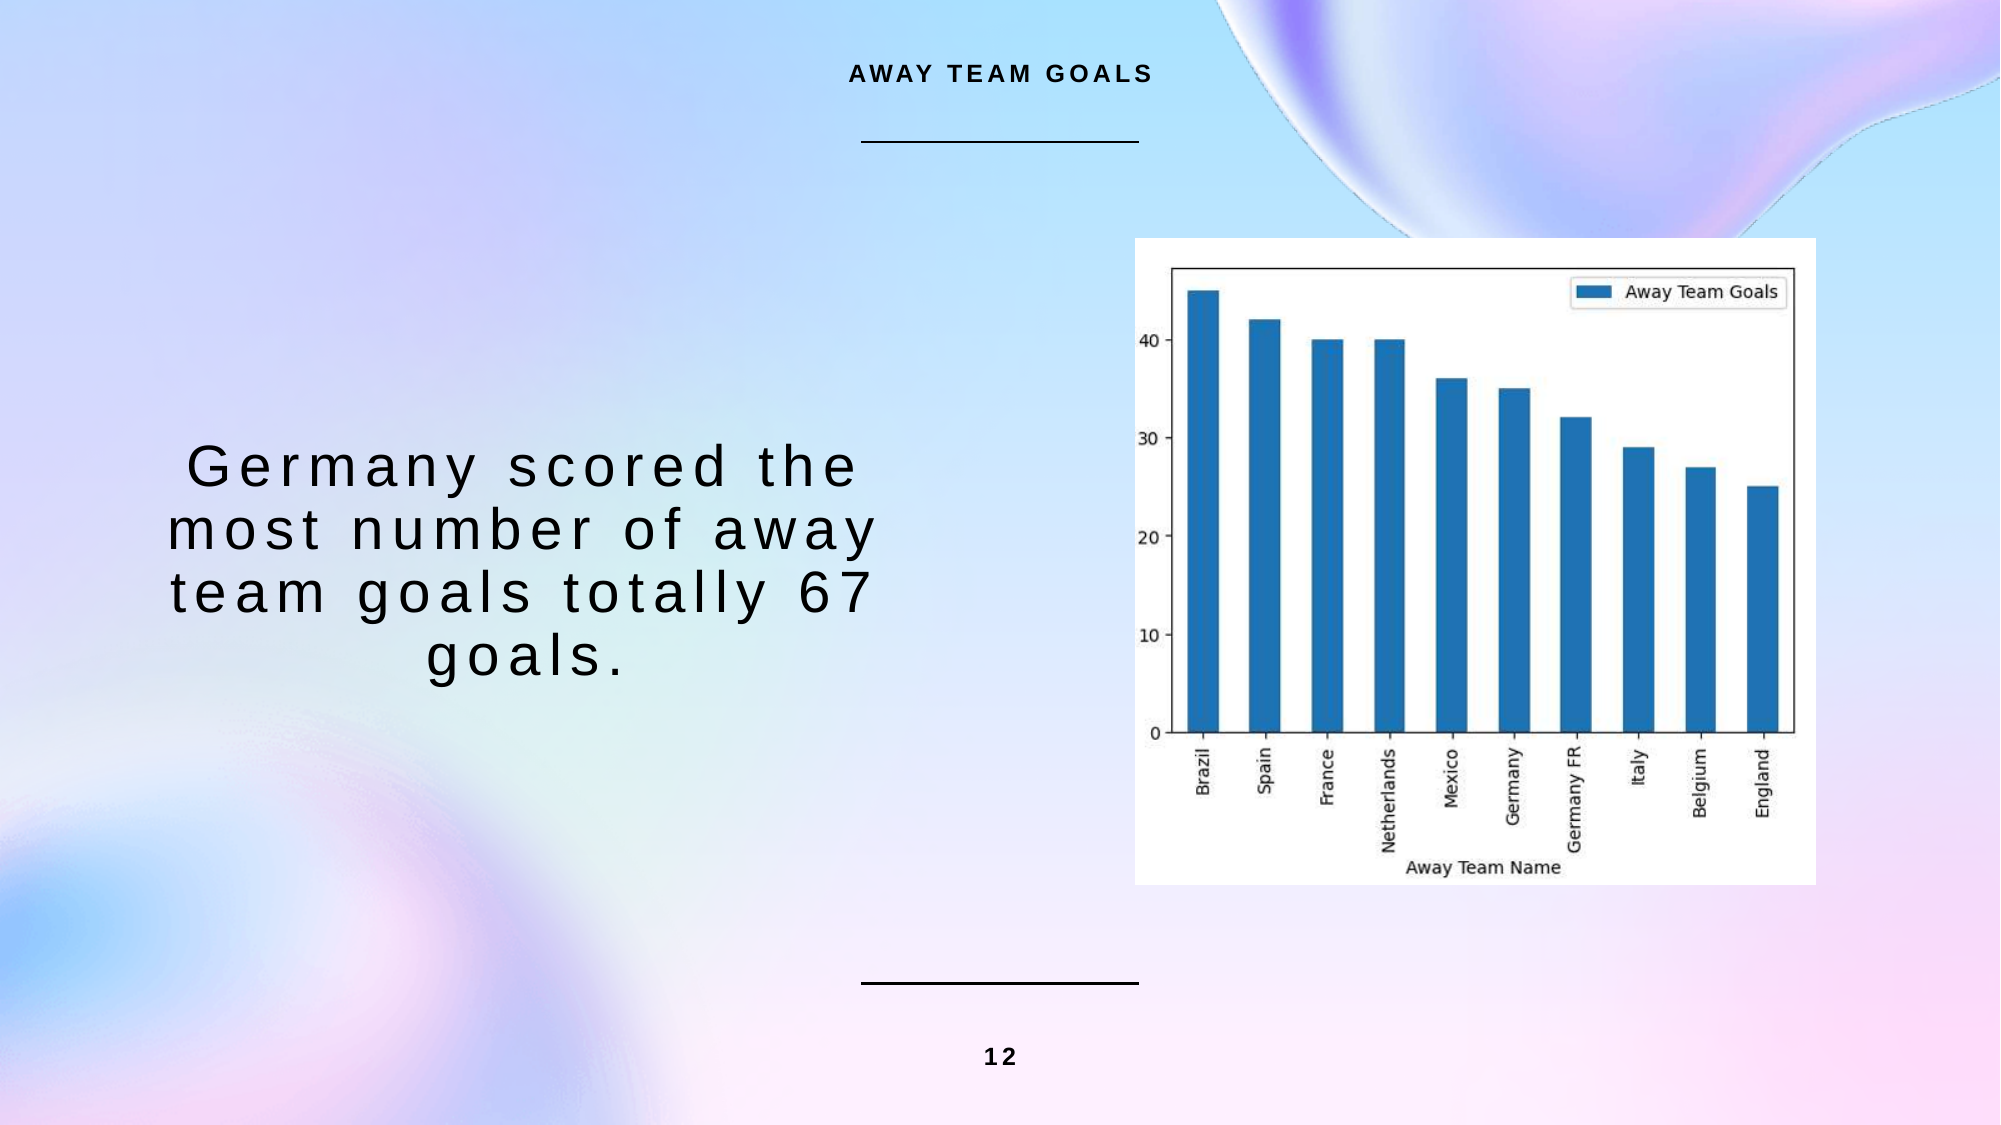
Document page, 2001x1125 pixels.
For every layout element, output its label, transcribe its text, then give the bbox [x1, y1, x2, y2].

title Germany scored the most number of away team goals totally 67 goals. [100, 199, 951, 924]
slide_number 12 [662, 985, 1338, 1125]
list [1135, 238, 1816, 885]
picture [0, 0, 2000, 1125]
footer AWAY TEAM GOALS [662, 1, 1338, 143]
